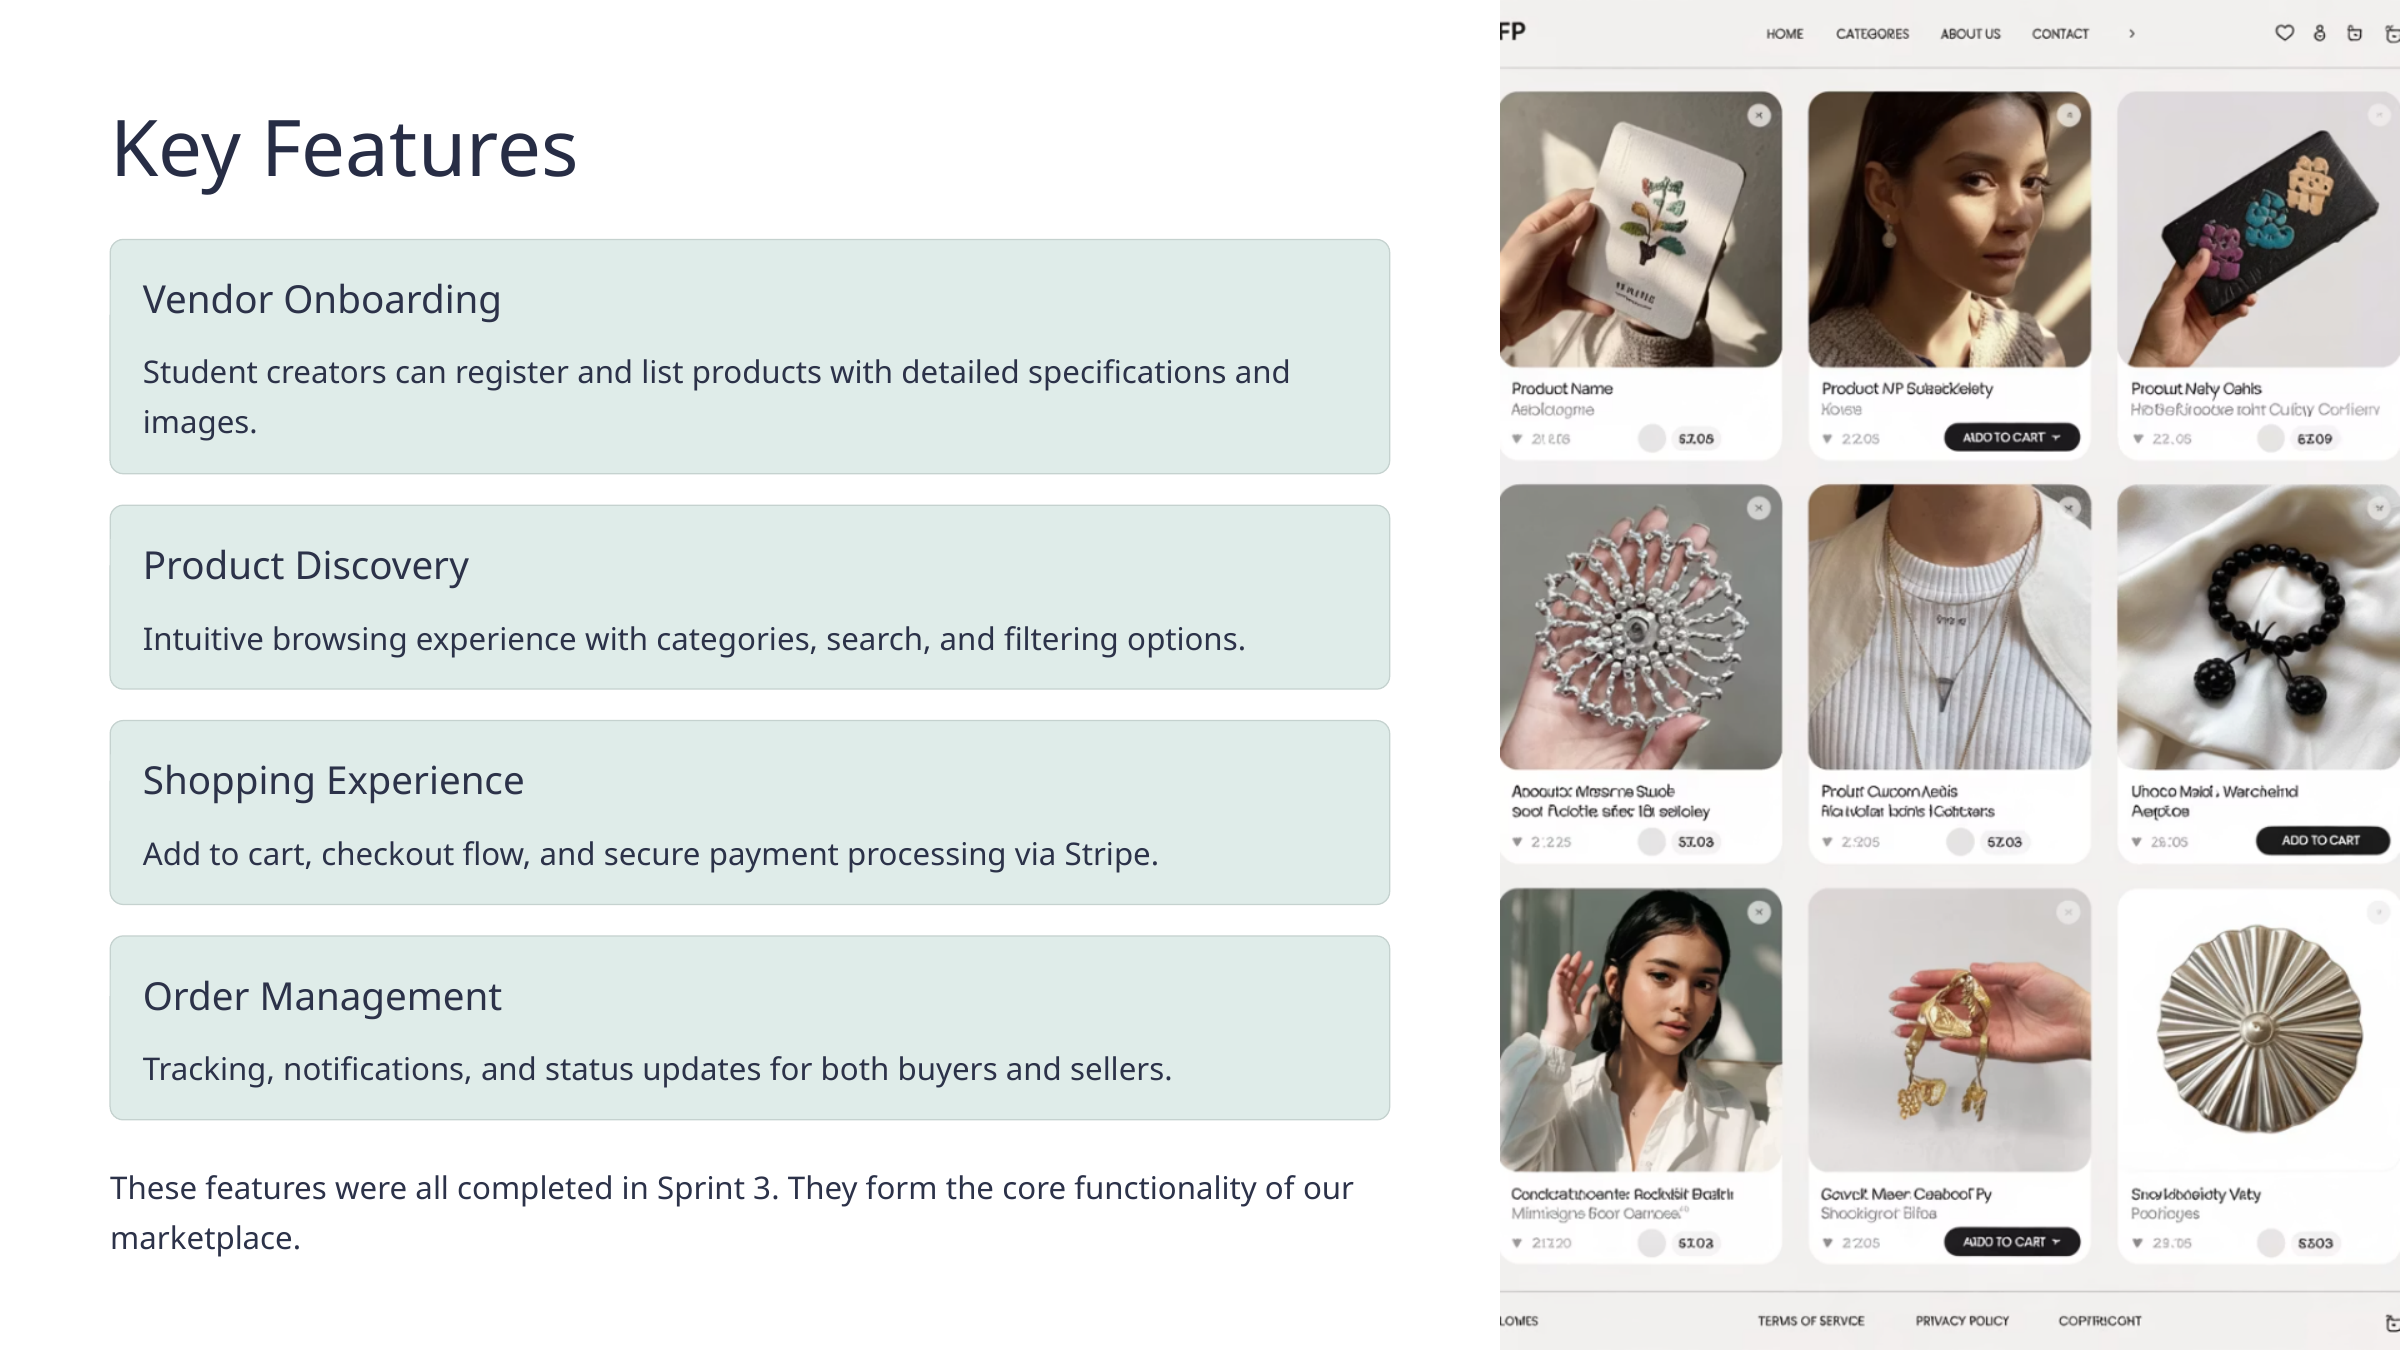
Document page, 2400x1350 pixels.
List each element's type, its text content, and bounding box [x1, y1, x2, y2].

text_box Key Features [110, 93, 898, 193]
text_box [110, 505, 1390, 690]
text_box [110, 720, 1390, 905]
text_box Shopping Experience [142, 753, 537, 803]
text_box Intuitive browsing experience with categories, search, and filtering options. [142, 606, 1357, 657]
text_box Tracking, notifications, and status updates for both buyers and sellers. [142, 1036, 1357, 1088]
text_box Order Management [142, 968, 537, 1018]
text_box [110, 239, 1390, 474]
text_box Vendor Onboarding [142, 272, 537, 322]
text_box Student creators can register and list products with detailed specifications and images. [142, 340, 1357, 441]
text_box These features were all completed in Sprint 3. They form the core functionality of our marketplace. [110, 1155, 1390, 1256]
text_box Add to cart, checkout flow, and secure payment processing via Stripe. [142, 821, 1357, 872]
text_box [110, 935, 1390, 1120]
text_box Product Discovery [142, 537, 537, 588]
picture [1499, 0, 2400, 1350]
